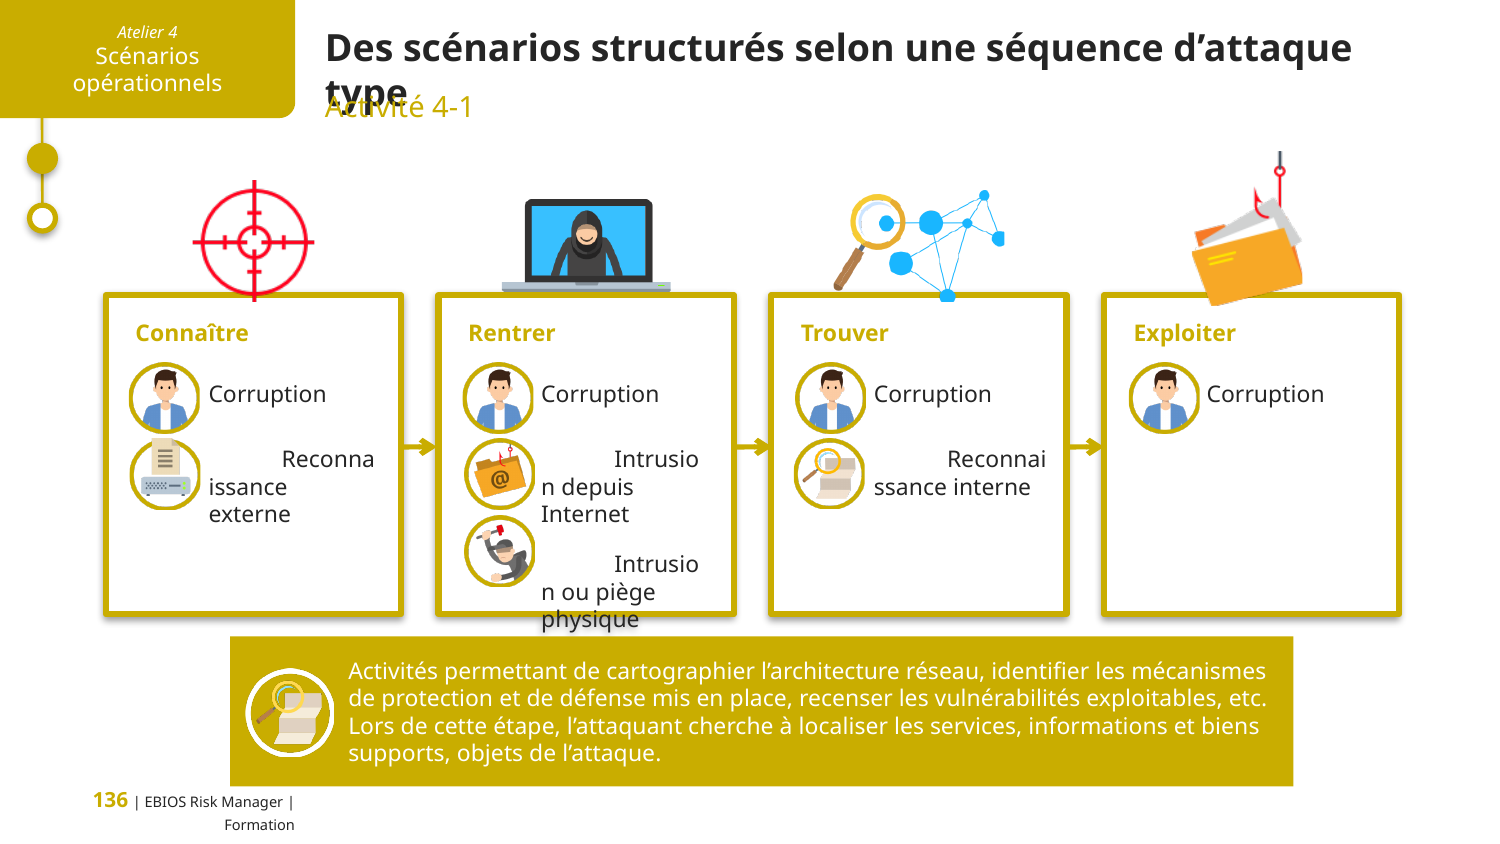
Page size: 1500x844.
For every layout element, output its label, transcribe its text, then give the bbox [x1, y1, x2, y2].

picture [244, 667, 335, 757]
picture [128, 361, 200, 434]
text_box Activité 4-1 [324, 88, 1381, 124]
picture [1128, 361, 1200, 434]
picture [793, 437, 865, 510]
picture [463, 437, 536, 510]
picture [129, 438, 201, 511]
picture [501, 199, 671, 292]
picture [192, 179, 315, 303]
text_box Connaître Corruption Reconnaissance externe [105, 294, 402, 615]
picture [833, 190, 1005, 303]
picture [462, 361, 534, 434]
text_box Rentrer Corruption Intrusion depuis Internet Intrusion ou piège physique [438, 294, 735, 615]
picture [794, 361, 867, 434]
text_box Trouver Corruption Reconnaissance interne [770, 294, 1067, 615]
text_box Des scénarios structurés selon une séquence d’attaque type [324, 23, 1447, 114]
text_box Exploiter Corruption [1103, 294, 1400, 615]
picture [463, 515, 536, 587]
text_box Activités permettant de cartographier l’architecture réseau, identifier les mécanismes de protection et de défense mis en place, recenser les vulnérabilités exploitables, etc. Lors de cette étape, l’attaquant cherche à localiser les services, informations et biens supports, objets de l’attaque. [228, 634, 1296, 788]
picture [1191, 150, 1303, 306]
